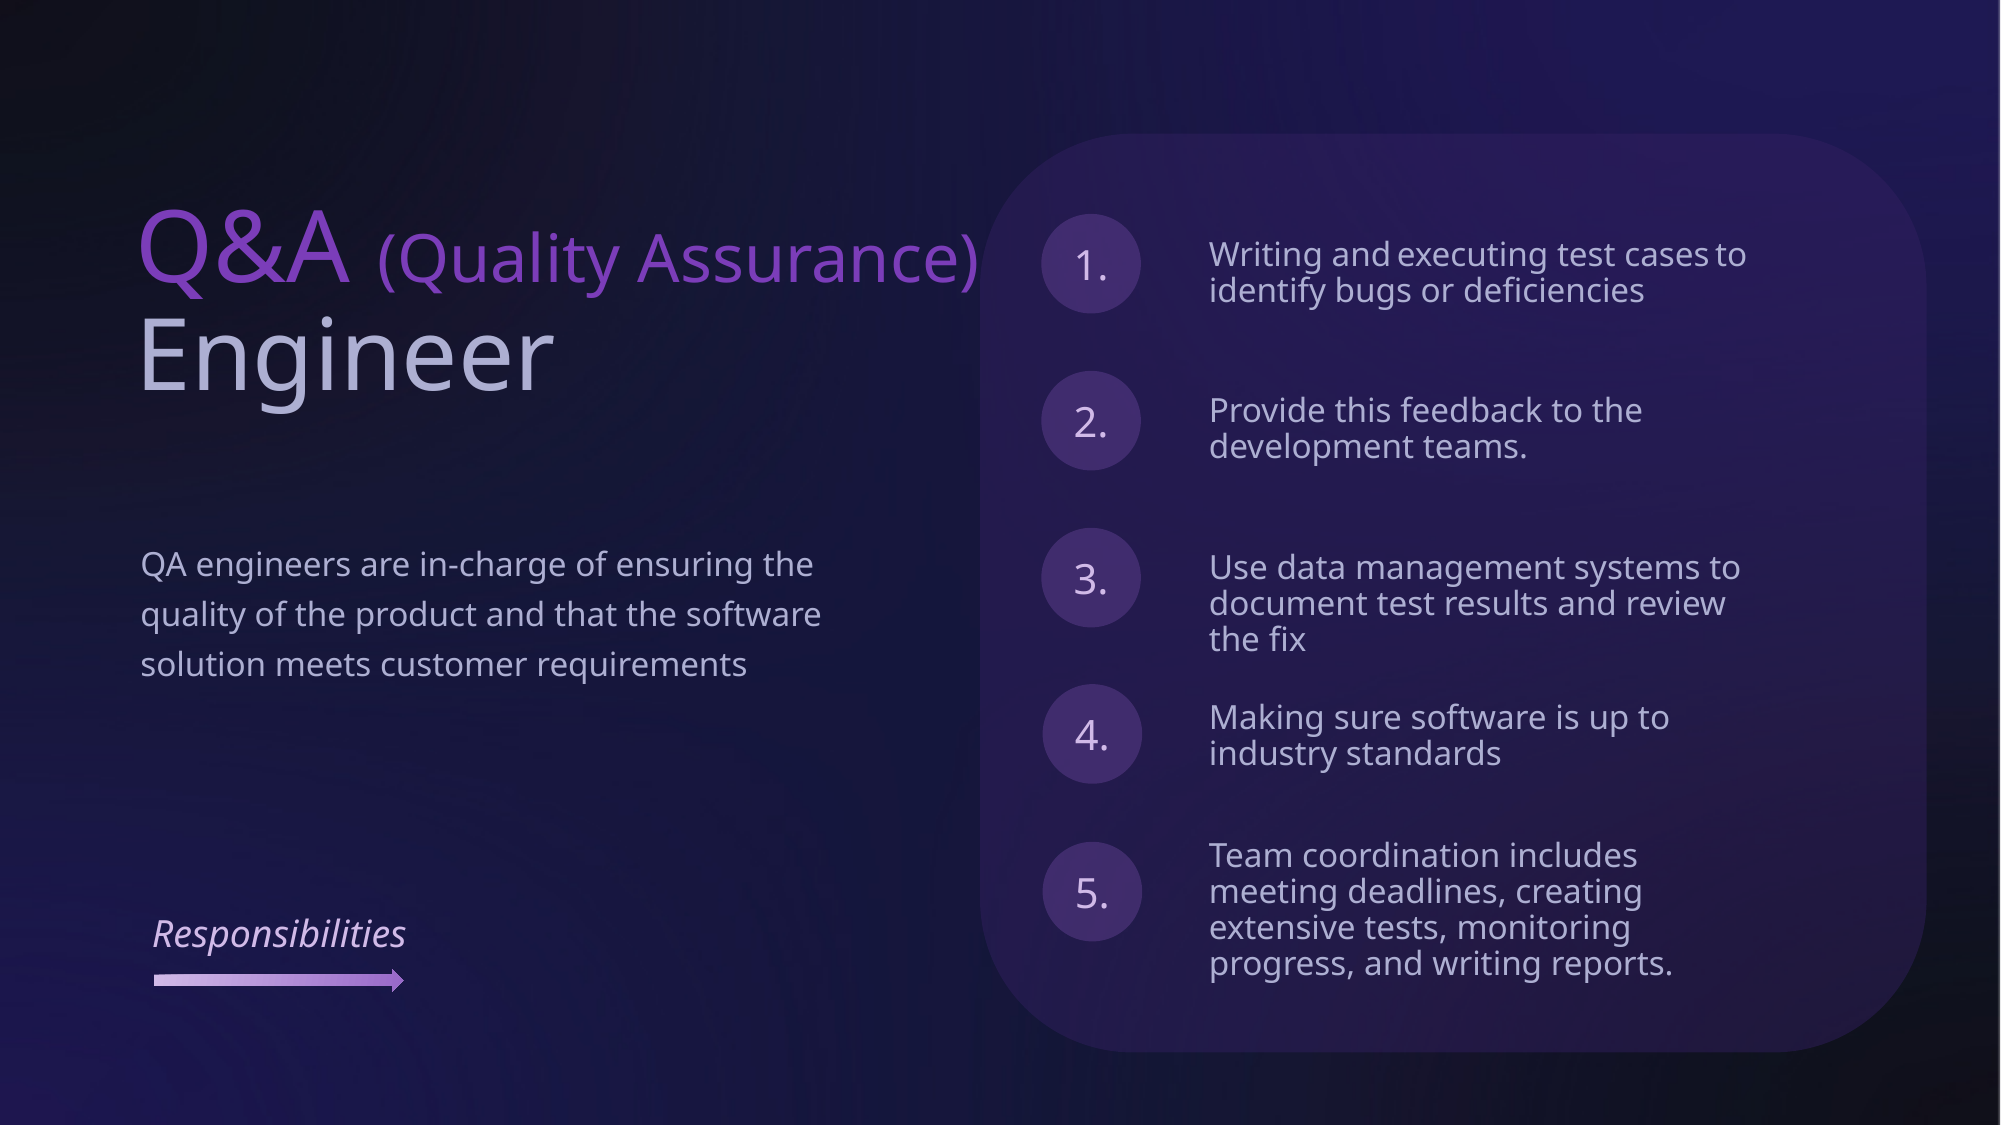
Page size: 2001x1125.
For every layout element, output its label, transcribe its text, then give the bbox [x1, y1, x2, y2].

text_box 4. [1041, 683, 1144, 785]
text_box Provide this feedback to the development teams. [1194, 386, 1784, 487]
text_box Q&A (Quality Assurance) Engineer [120, 188, 1000, 420]
text_box Use data management systems to document test results and review the fix [1194, 543, 1784, 643]
picture [0, 0, 2001, 1125]
text_box 2. [1040, 369, 1142, 472]
text_box QA engineers are in-charge of ensuring the quality of the product and that the software solution meets customer requirements [125, 525, 907, 813]
text_box Team coordination includes meeting deadlines, creating extensive tests, monitoring progress, and writing reports. [1194, 831, 1784, 925]
text_box 5. [1041, 840, 1144, 943]
text_box [978, 132, 1928, 1054]
text_box 3. [1040, 526, 1142, 629]
text_box Making sure software is up to industry standards [1194, 693, 1784, 797]
text_box Responsibilities [119, 896, 467, 976]
text_box [152, 966, 405, 994]
text_box Writing and executing test cases to identify bugs or deficiencies [1194, 230, 1784, 323]
text_box 1. [1040, 212, 1142, 315]
